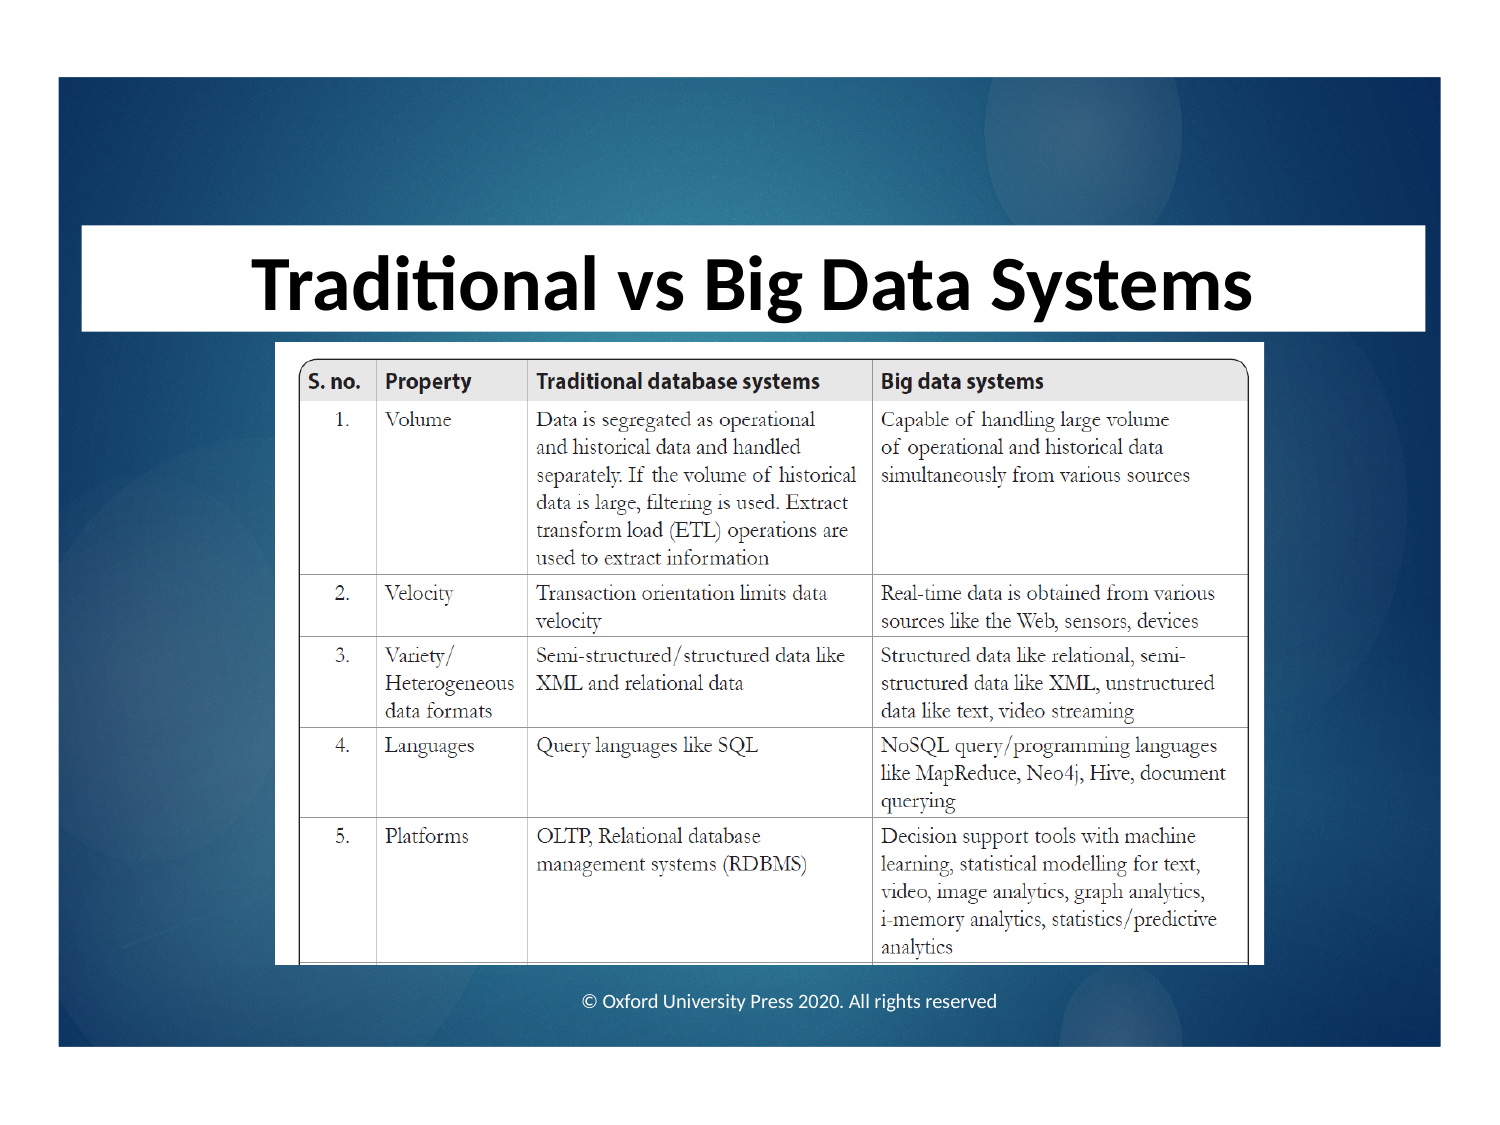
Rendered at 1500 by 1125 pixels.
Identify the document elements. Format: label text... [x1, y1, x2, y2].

text_box Traditional vs Big Data Systems [81, 225, 1426, 332]
picture [274, 341, 1265, 965]
footer © Oxford University Press 2020. All rights reserved [399, 975, 1179, 1020]
